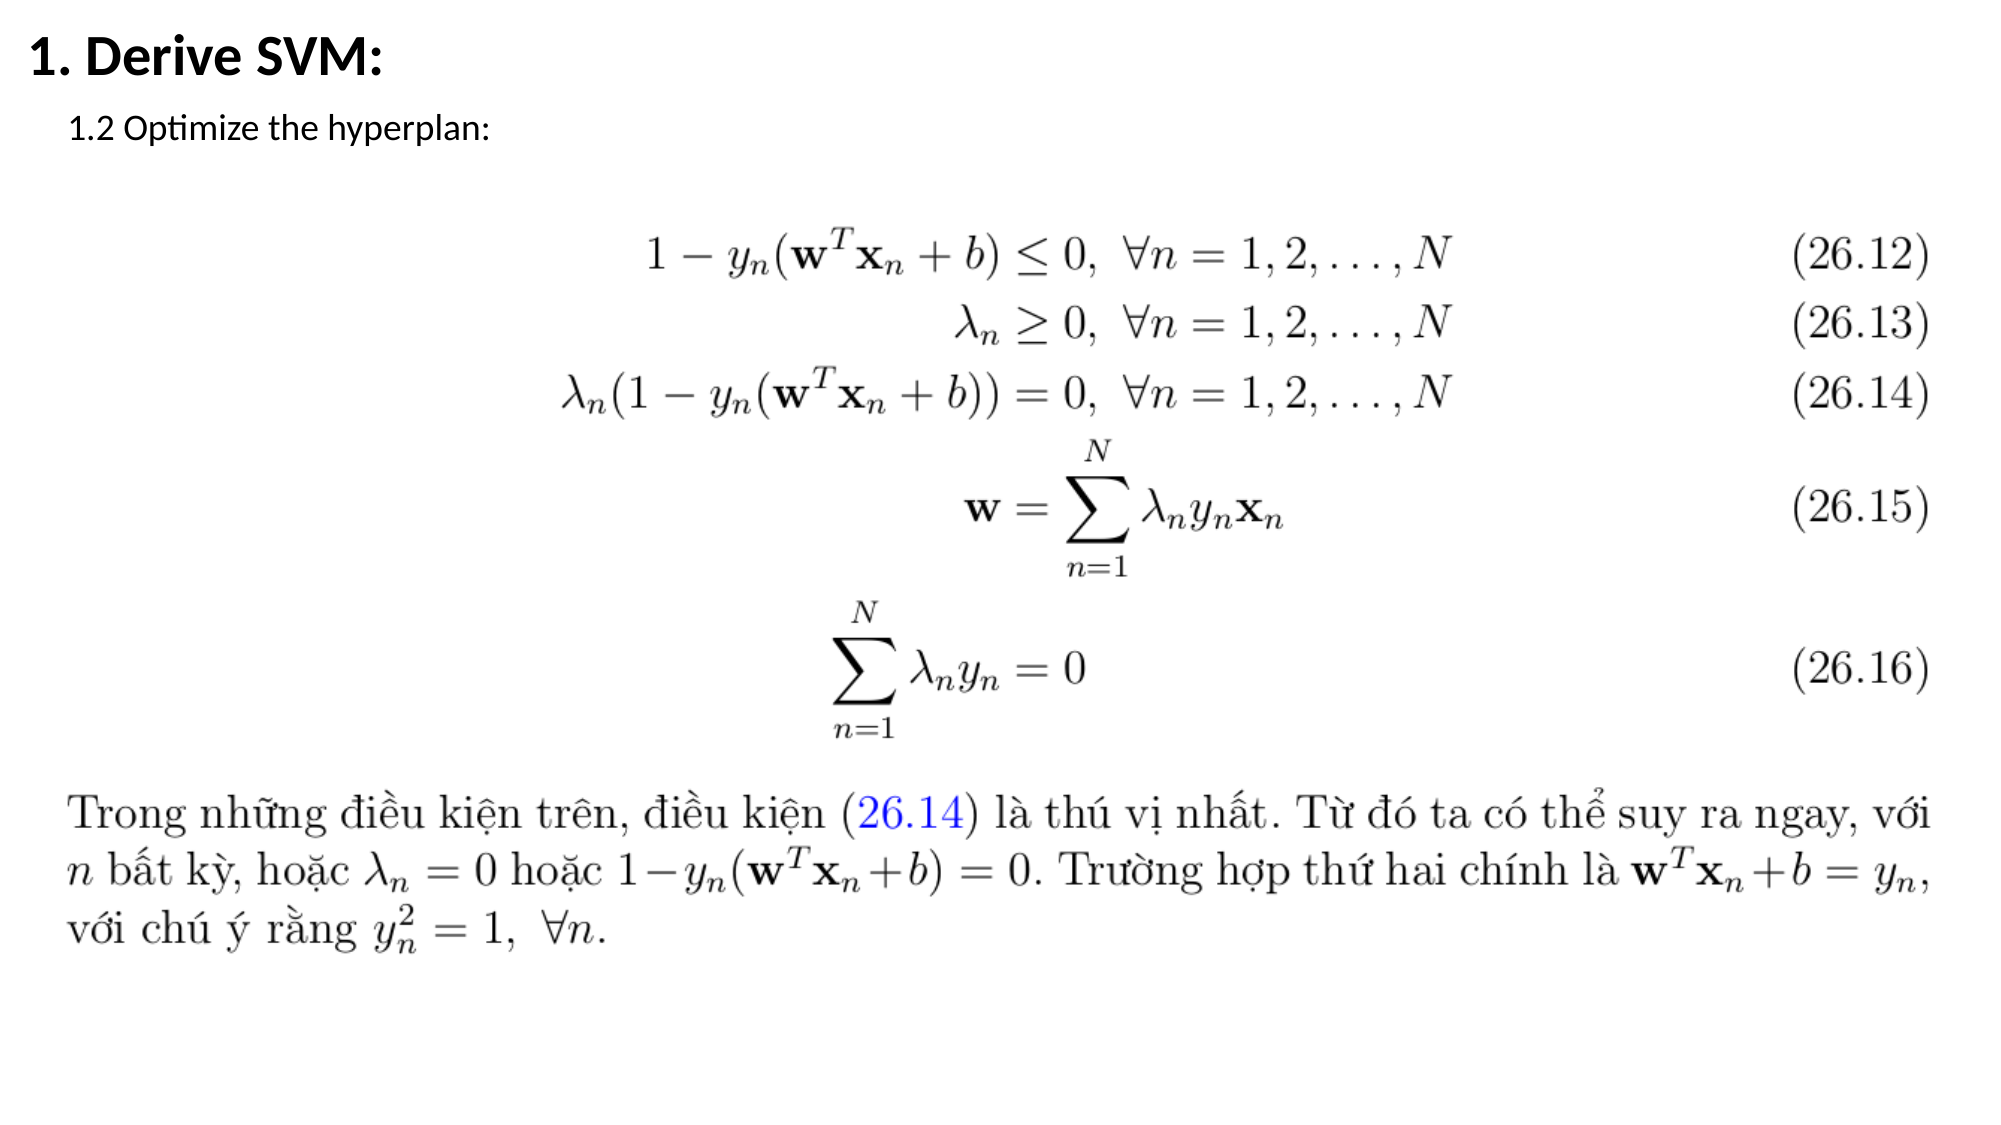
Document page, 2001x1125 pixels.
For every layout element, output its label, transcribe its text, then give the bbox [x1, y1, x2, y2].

text_box 1. Derive SVM: [12, 9, 659, 95]
text_box 1.2 Optimize the hyperplan: [52, 95, 1879, 155]
picture [62, 188, 1938, 964]
